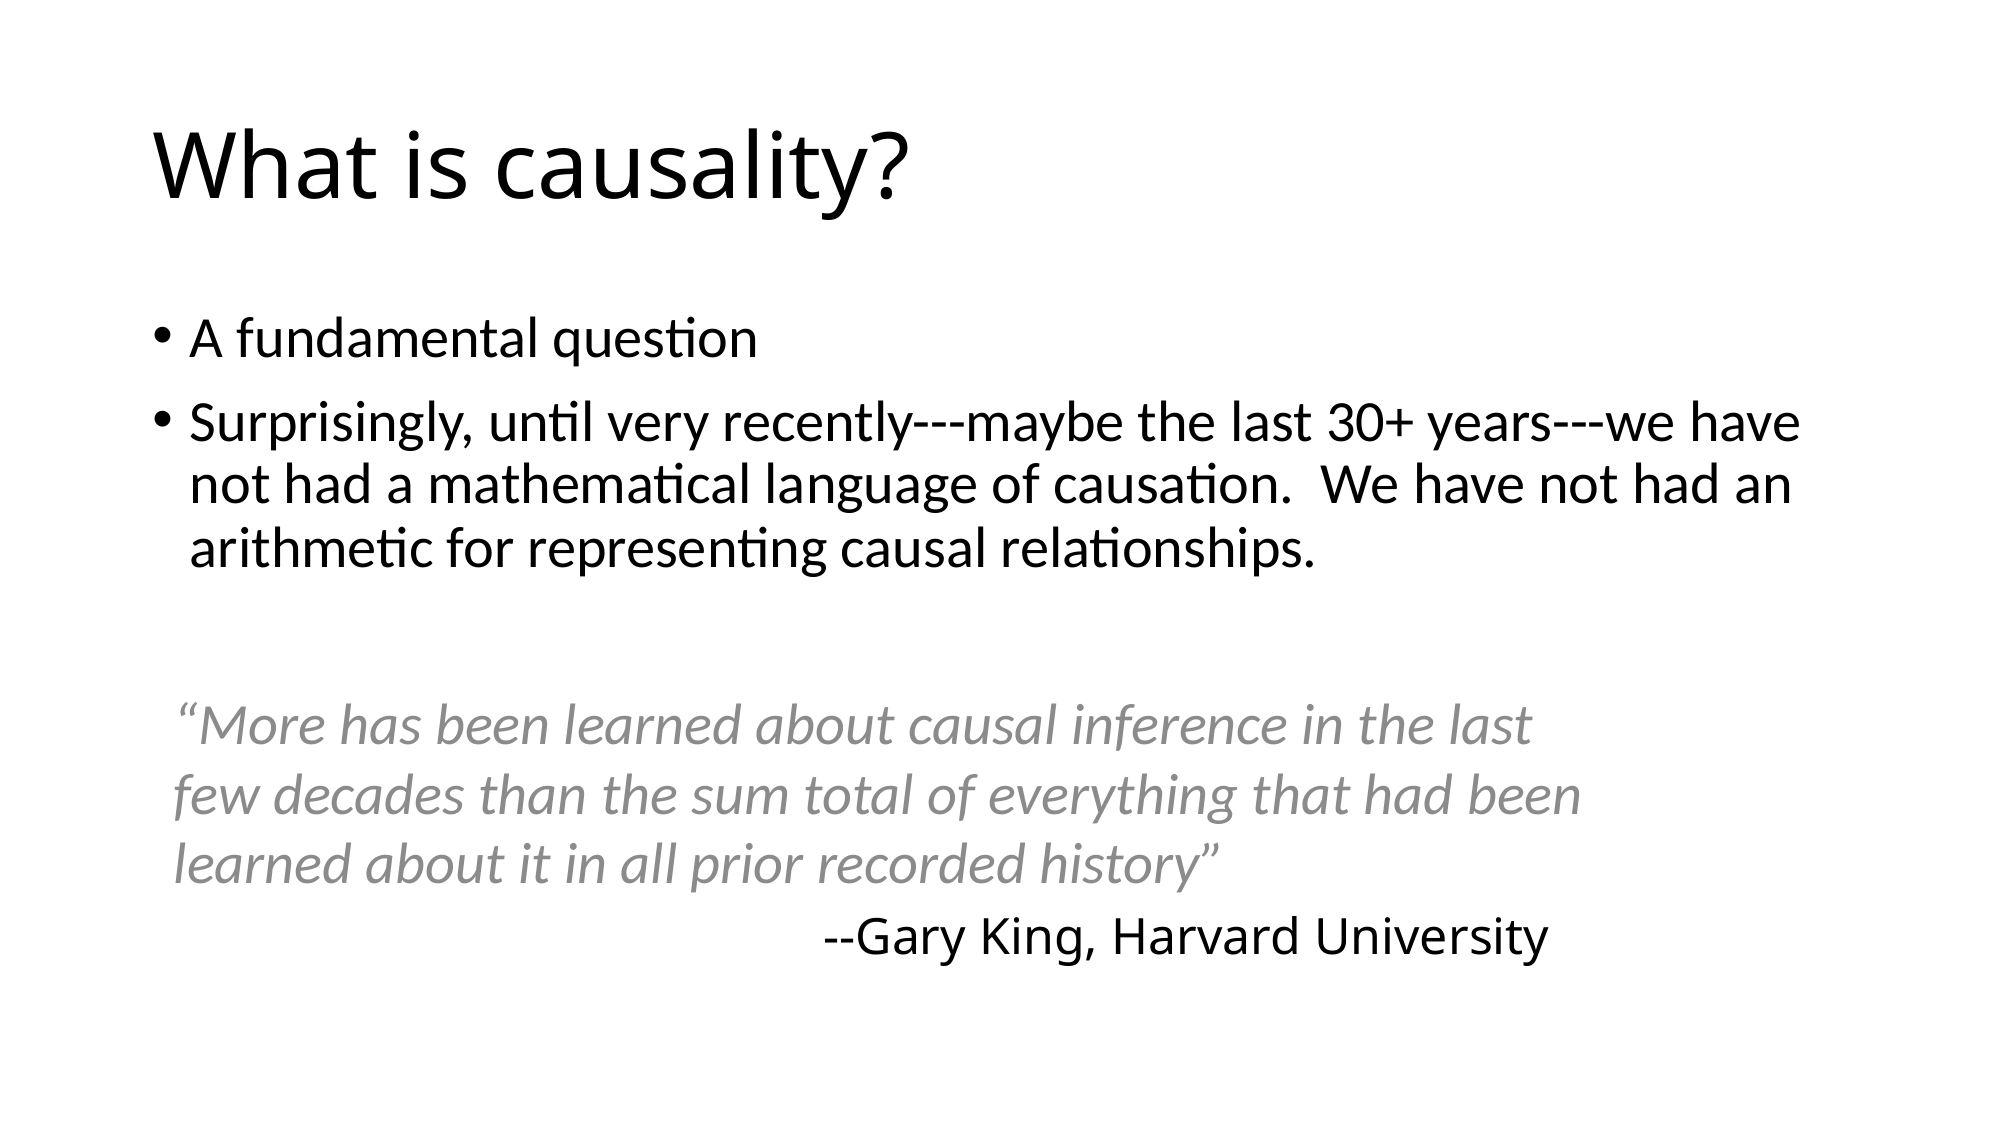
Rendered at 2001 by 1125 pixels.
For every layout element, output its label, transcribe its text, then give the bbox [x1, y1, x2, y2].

list A fundamental question Surprisingly, until very recently---maybe the last 30+ years---we have not had a mathematical language of causation. We have not had an arithmetic for representing causal relationships. [137, 299, 1863, 1014]
text_box --Gary King, Harvard University [577, 862, 1565, 1014]
text_box “More has been learned about causal inference in the last few decades than the sum total of everything that had been learned about it in all prior recorded history” [158, 693, 1622, 888]
title What is causality? [137, 59, 1863, 278]
